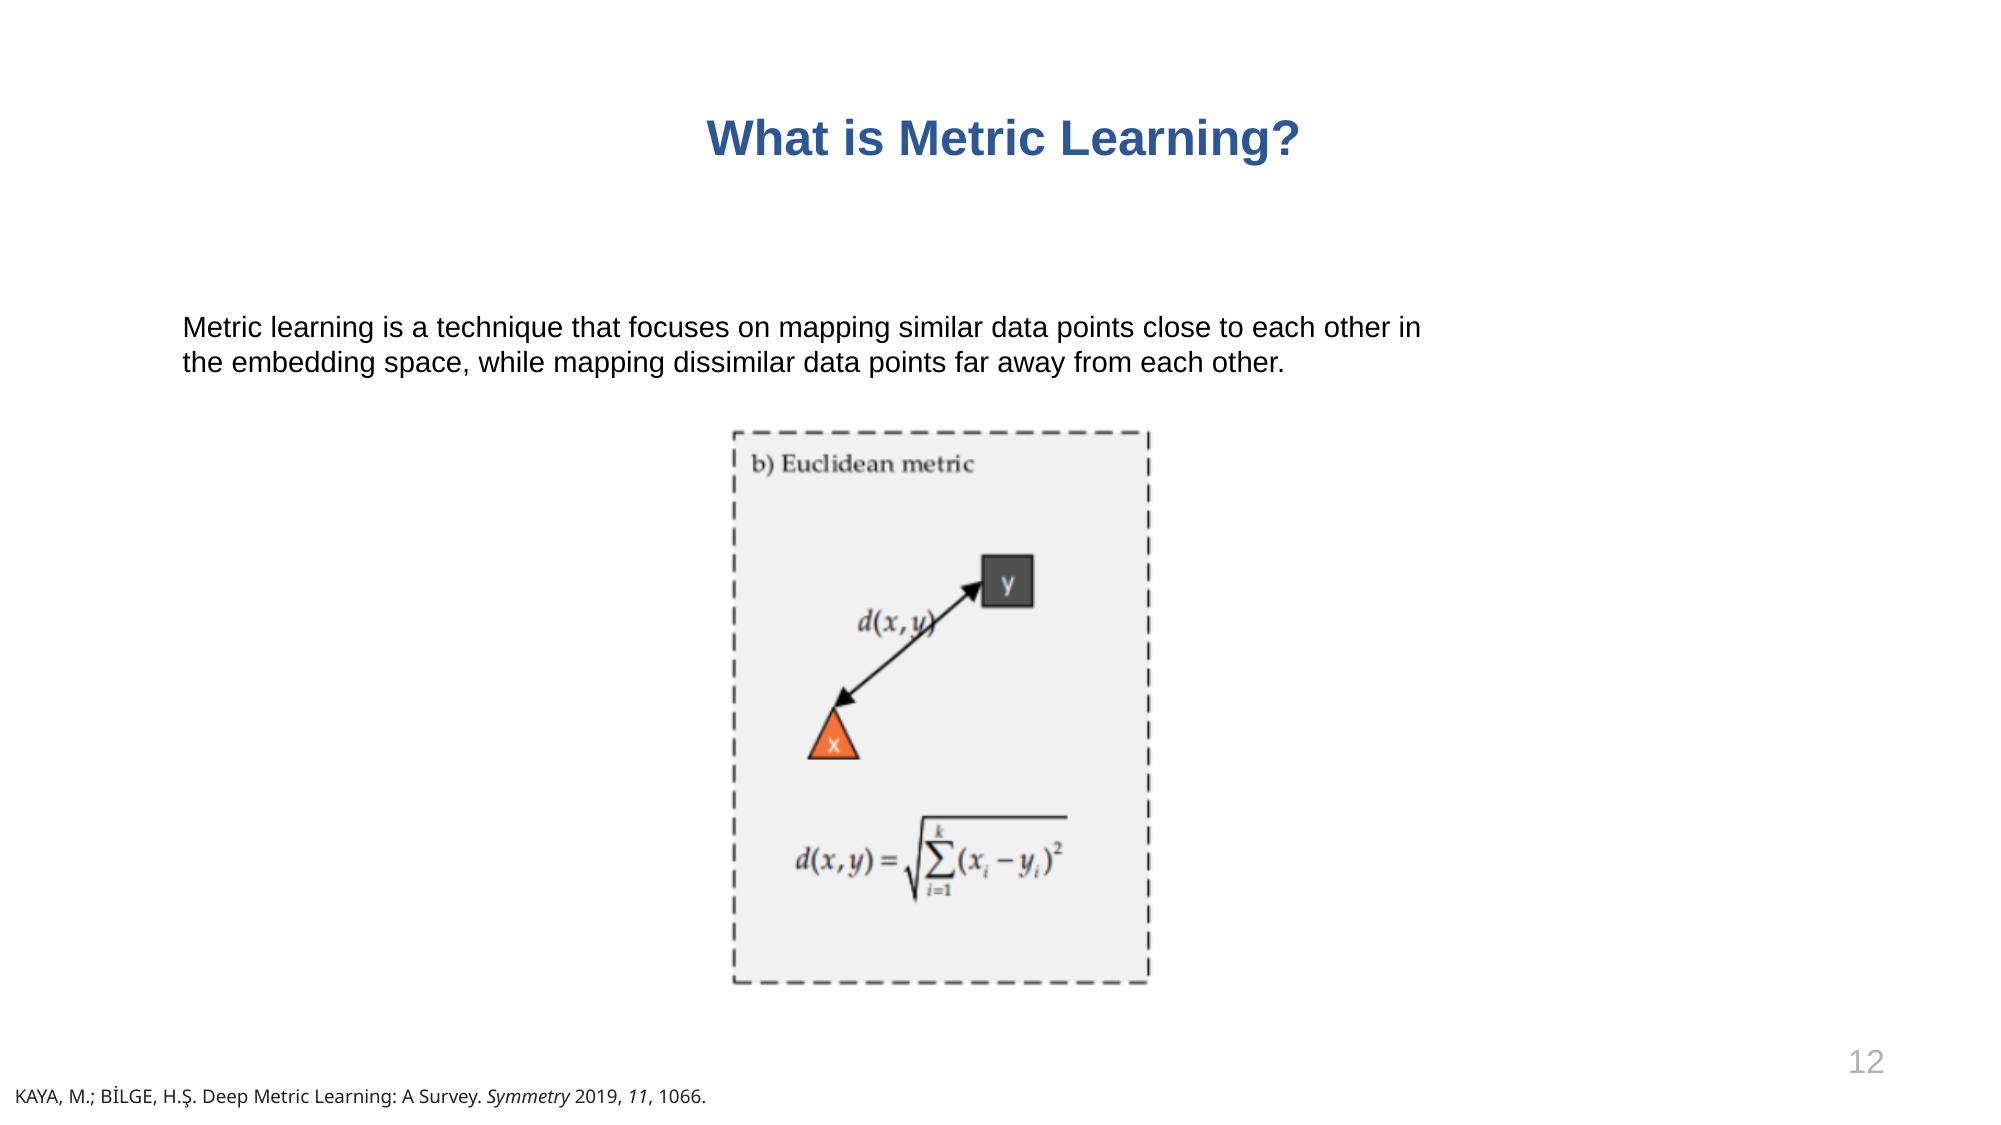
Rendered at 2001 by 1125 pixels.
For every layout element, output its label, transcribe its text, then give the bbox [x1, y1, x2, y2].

picture [708, 411, 1179, 1004]
text_box What is Metric Learning? [691, 90, 1341, 181]
text_box Metric learning is a technique that focuses on mapping similar data points close to each other in the embedding space, while mapping dissimilar data points far away from each other. [167, 300, 1445, 386]
slide_number 12 [1674, 1030, 1900, 1090]
text_box KAYA, M.; BİLGE, H.Ş. Deep Metric Learning: A Survey. Symmetry 2019, 11, 1066. [0, 1077, 1000, 1115]
